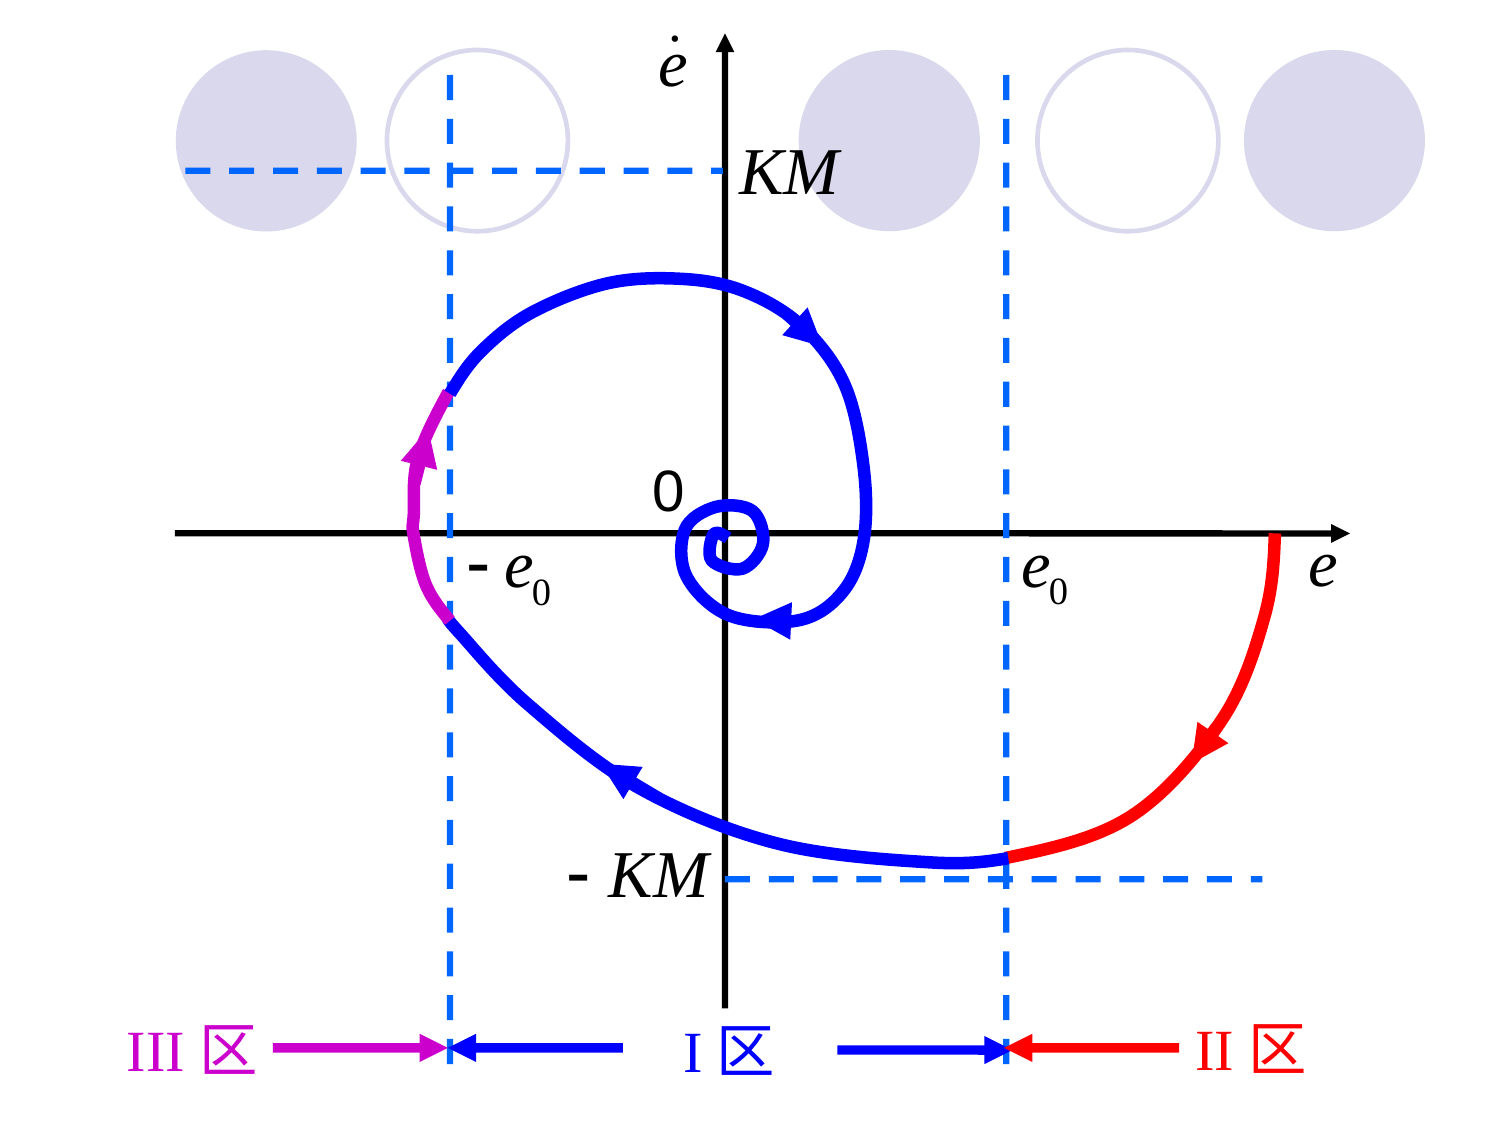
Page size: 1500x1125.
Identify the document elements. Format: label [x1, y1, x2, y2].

text_box [118, 24, 1350, 1092]
slide_number [1074, 1025, 1425, 1100]
